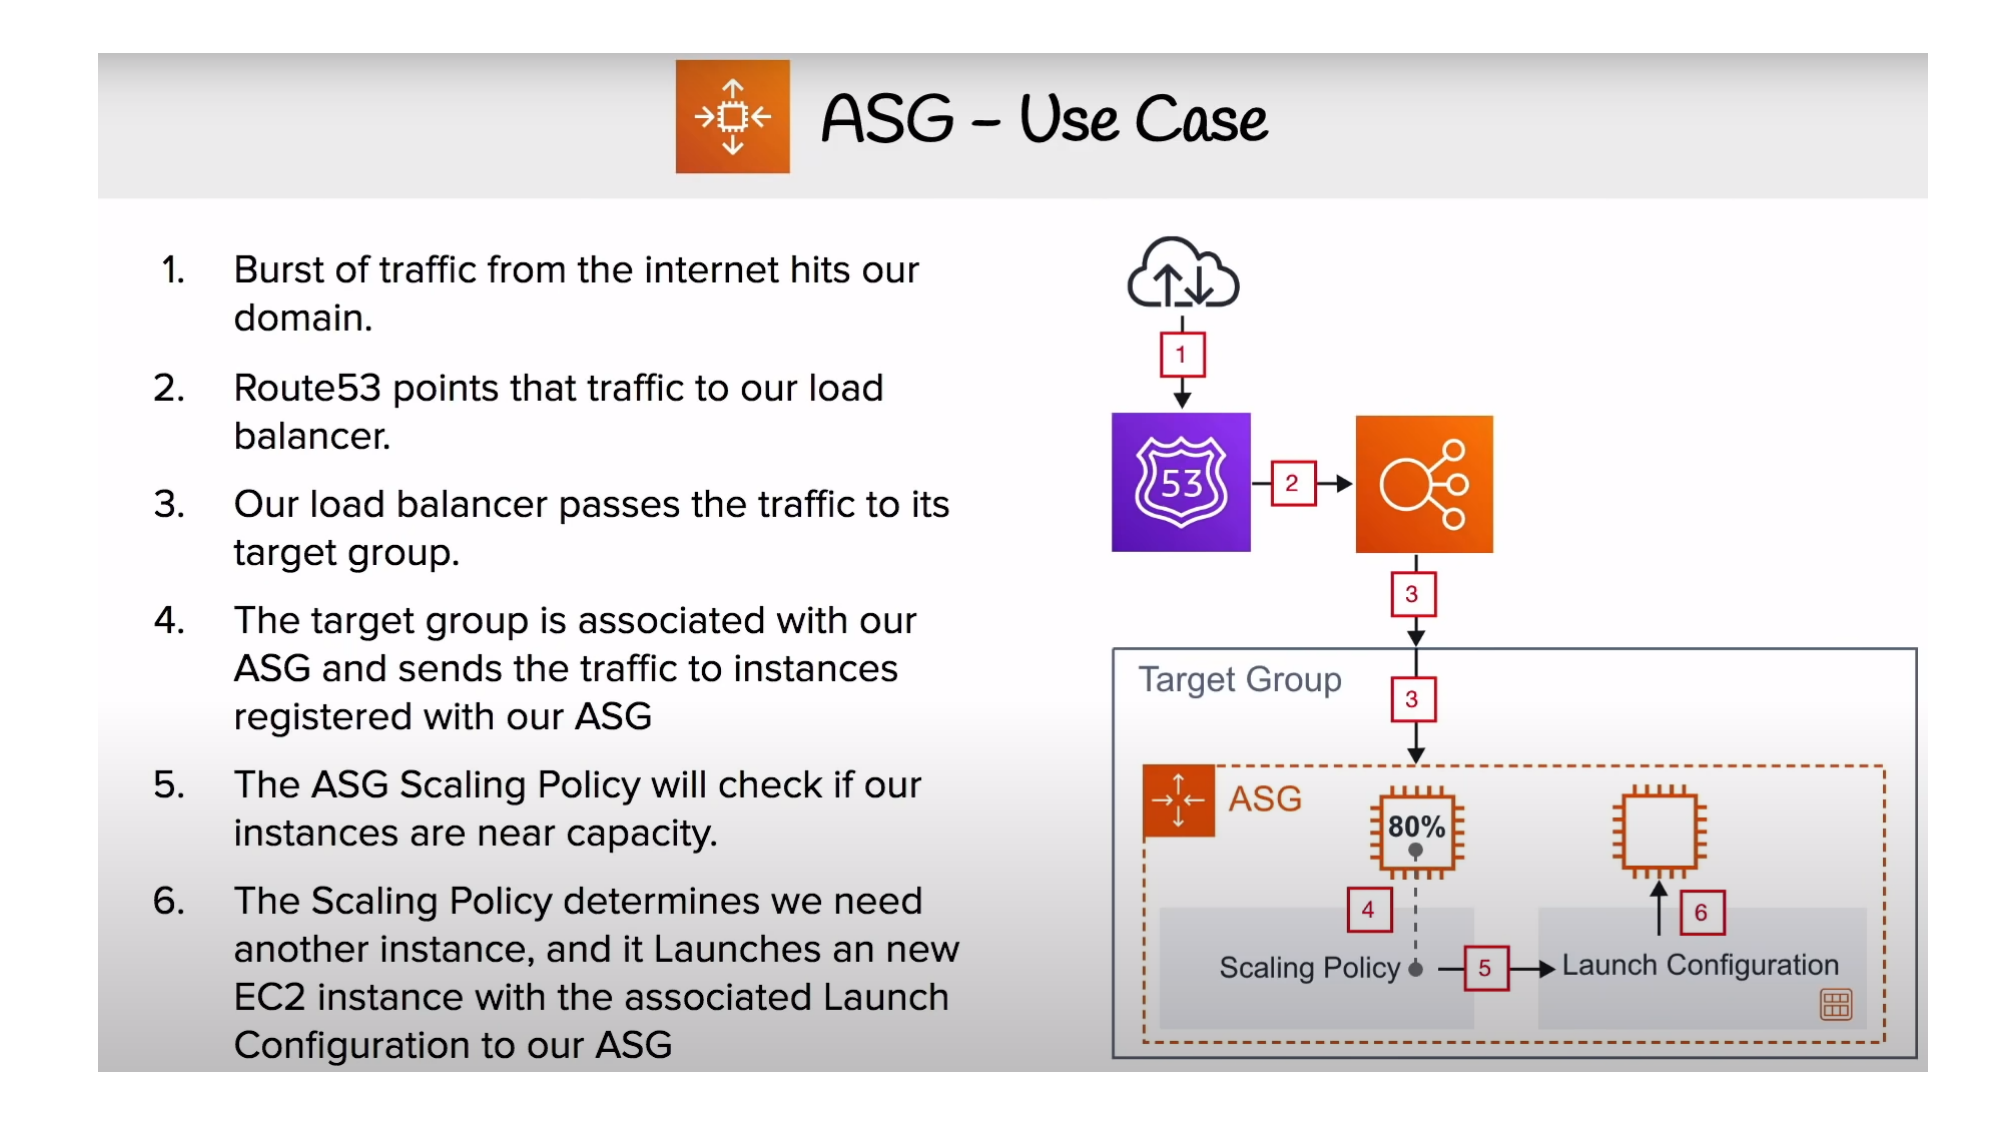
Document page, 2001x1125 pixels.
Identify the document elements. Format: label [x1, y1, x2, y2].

picture [98, 53, 1928, 1072]
